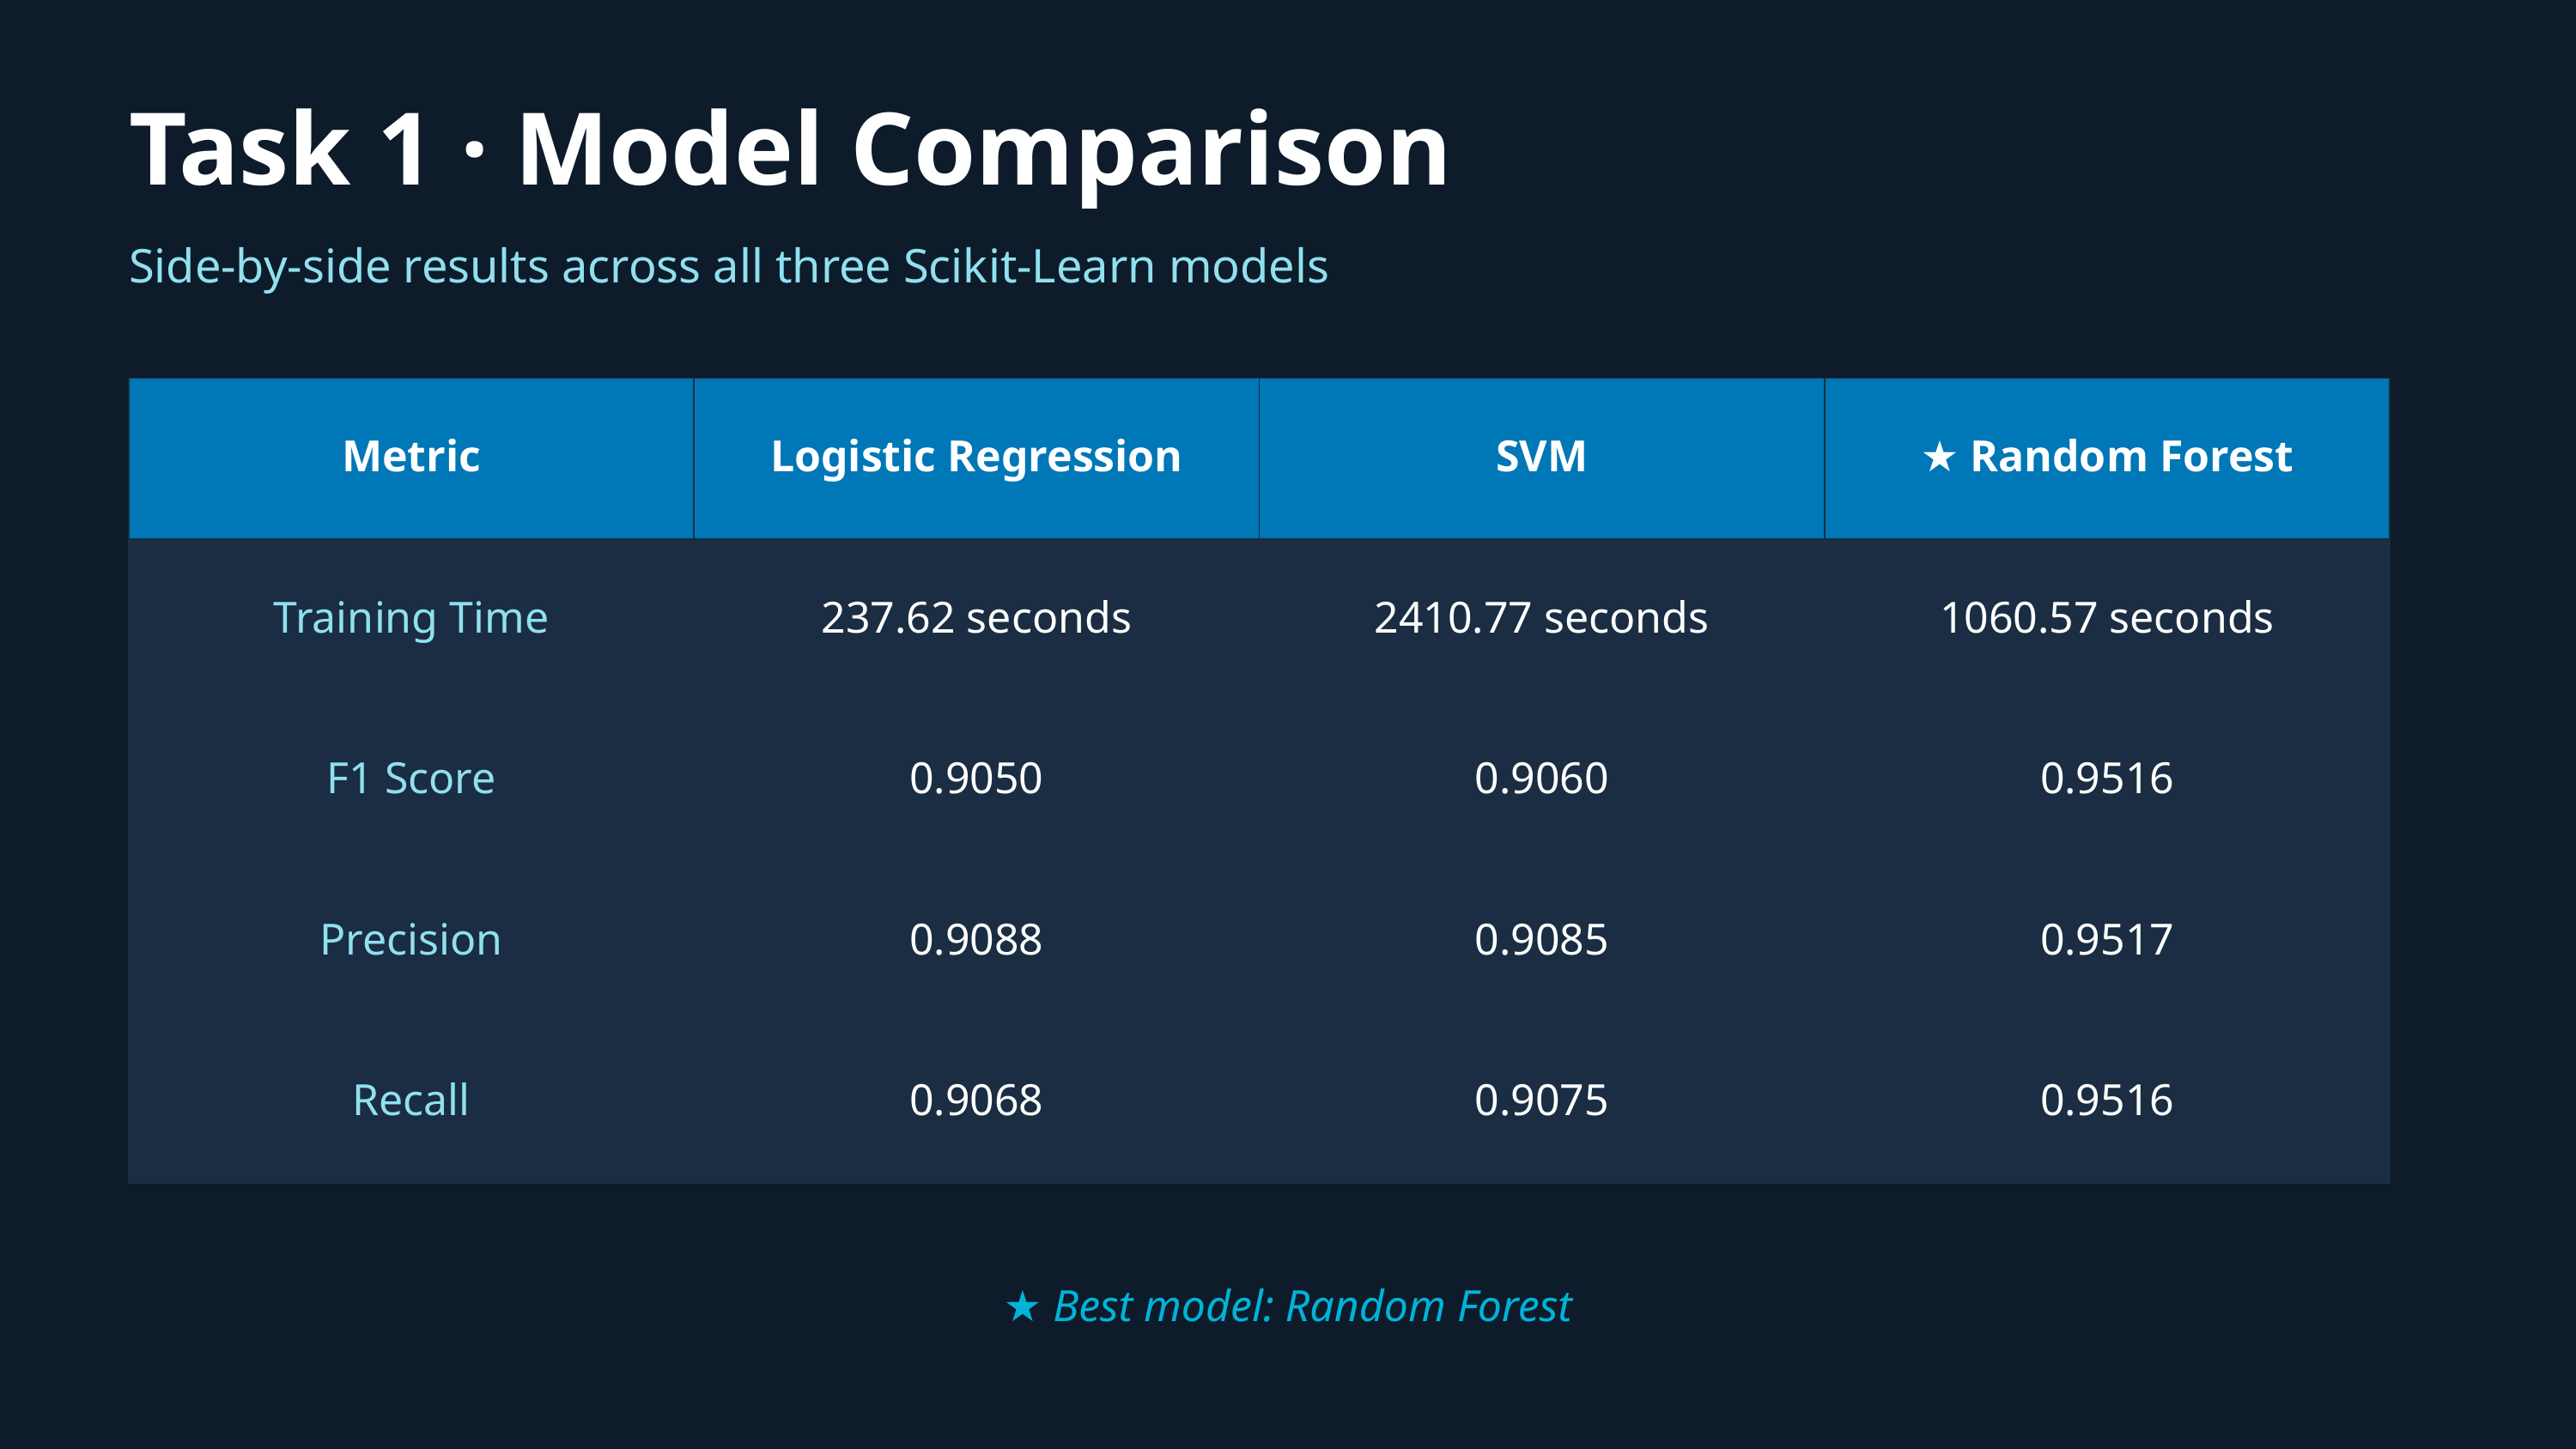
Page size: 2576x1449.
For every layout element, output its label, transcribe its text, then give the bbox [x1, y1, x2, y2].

table_cell 0.9075 [1260, 1023, 1824, 1182]
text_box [128, 1252, 2448, 1355]
table_cell 0.9516 [1826, 1023, 2389, 1182]
table_cell 0.9517 [1826, 862, 2389, 1022]
table_cell 237.62 seconds [695, 540, 1259, 700]
table_cell 1060.57 seconds [1826, 540, 2389, 700]
table_cell 0.9085 [1260, 862, 1824, 1022]
table_cell 0.9068 [695, 1023, 1259, 1182]
table_cell 0.9050 [695, 700, 1259, 860]
table_cell F1 Score [130, 700, 693, 860]
table_cell 2410.77 seconds [1260, 540, 1824, 700]
table_header ★ Random Forest [1826, 379, 2389, 538]
table_cell 0.9088 [695, 862, 1259, 1022]
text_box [128, 218, 2448, 310]
table_cell Training Time [130, 540, 693, 700]
table_cell Recall [130, 1023, 693, 1182]
table_header Metric [130, 379, 693, 538]
table_cell 0.9516 [1826, 700, 2389, 860]
table_cell Precision [130, 862, 693, 1022]
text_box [128, 60, 2448, 218]
table_cell 0.9060 [1260, 700, 1824, 860]
table_header SVM [1260, 379, 1824, 538]
table_header Logistic Regression [695, 379, 1259, 538]
